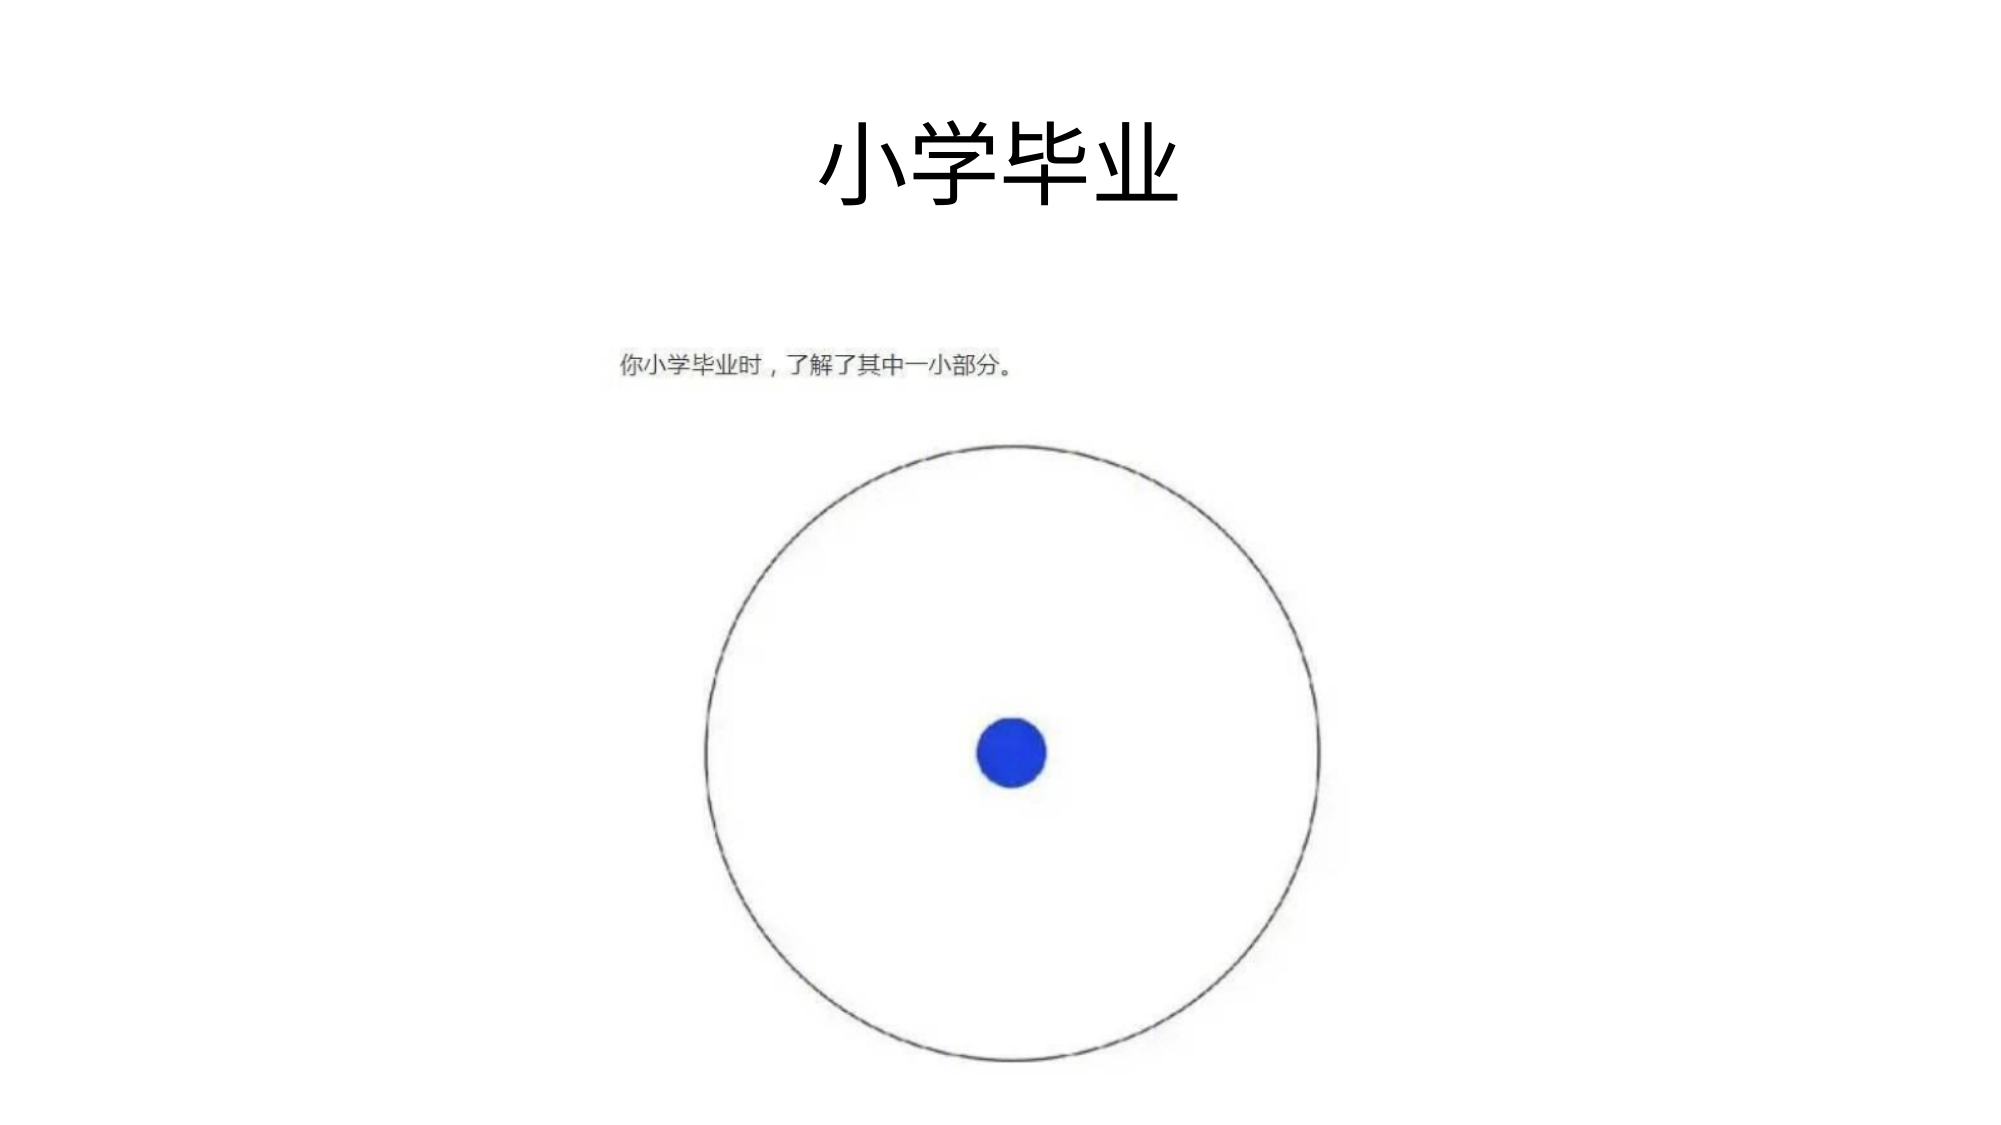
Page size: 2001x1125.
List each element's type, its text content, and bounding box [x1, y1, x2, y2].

title 小学毕业 [137, 59, 1863, 278]
picture [600, 334, 1400, 1075]
